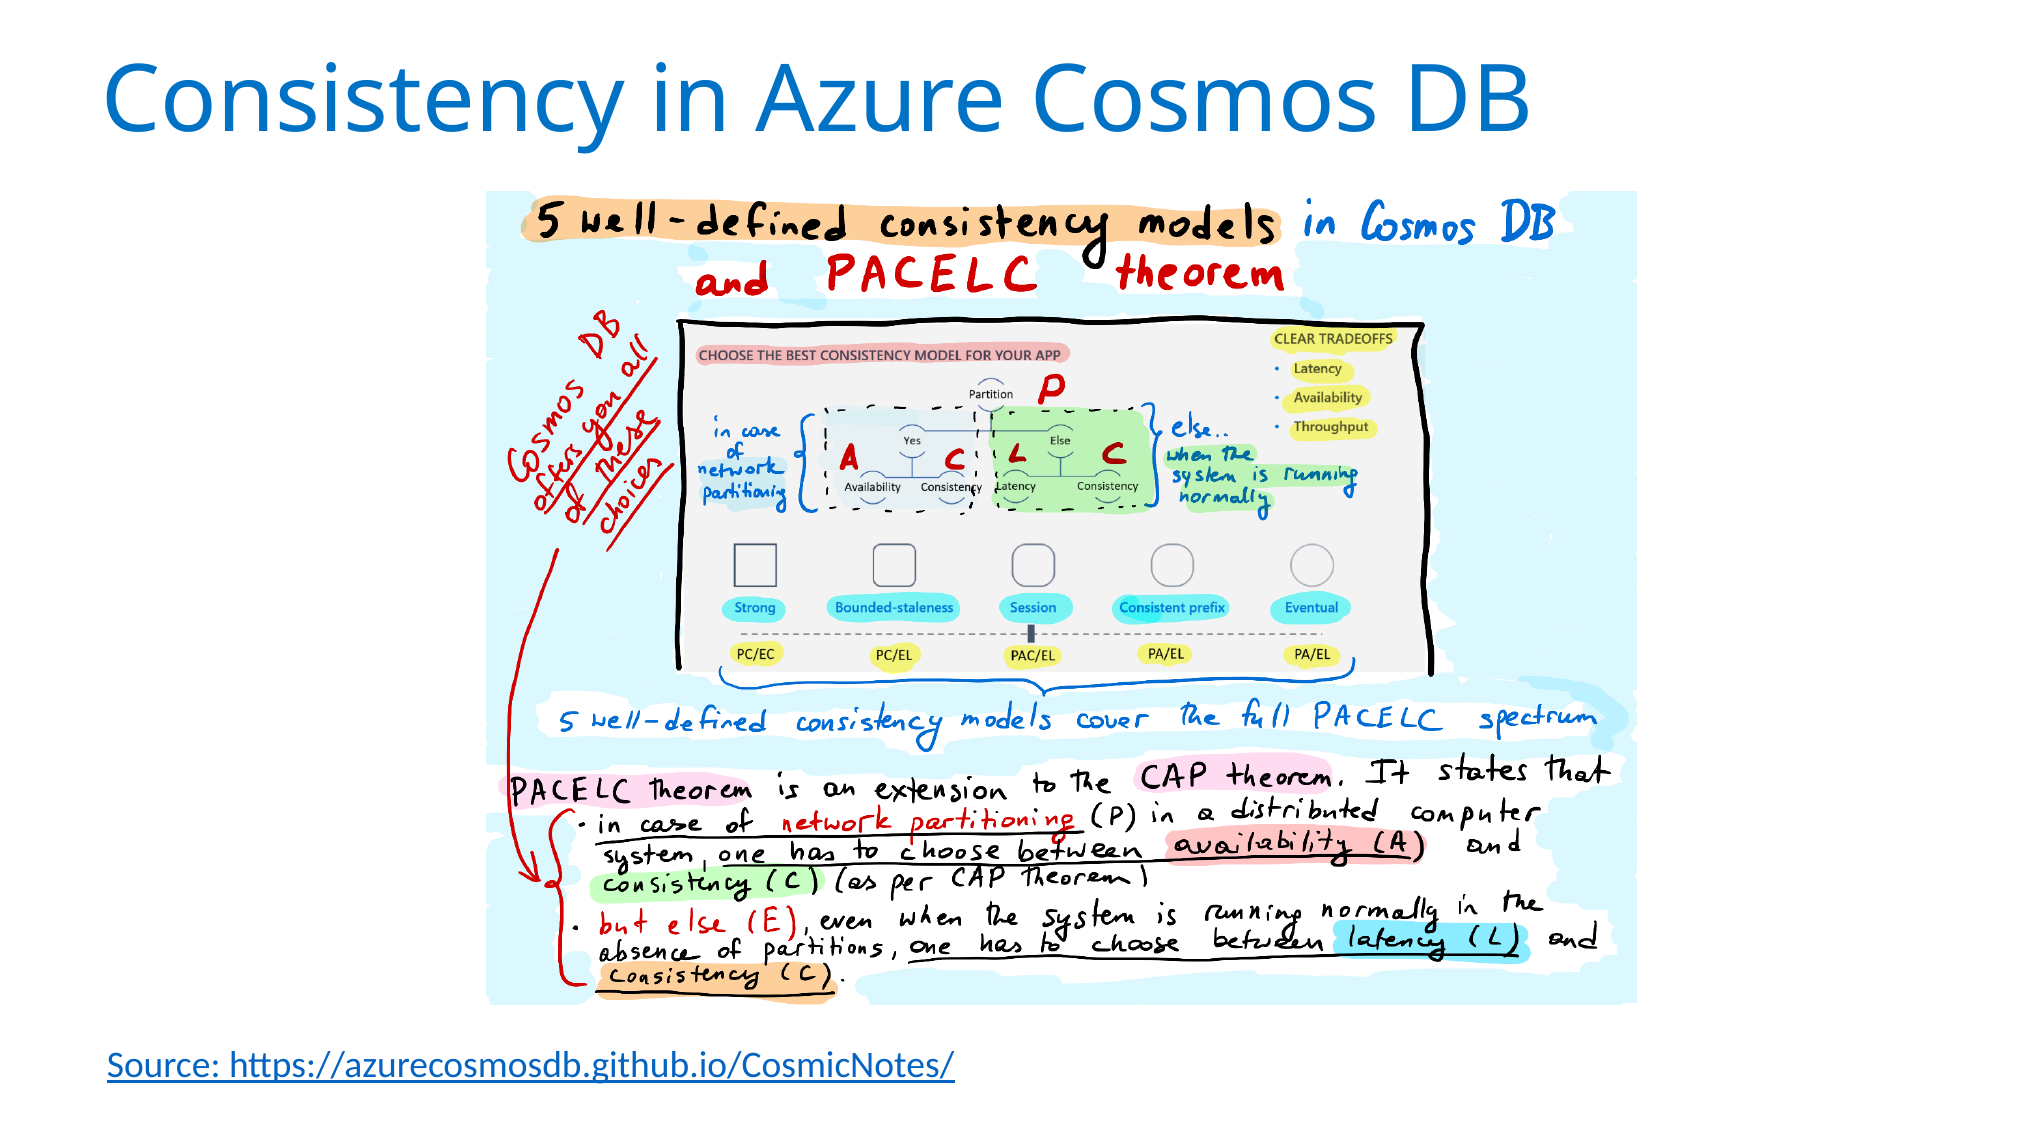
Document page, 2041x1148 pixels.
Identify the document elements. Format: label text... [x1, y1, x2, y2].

text_box Source: https://azurecosmosdb.github.io/CosmicNotes/ [92, 1032, 971, 1093]
picture [486, 191, 1637, 1005]
title Consistency in Azure Cosmos DB [86, 38, 1953, 164]
